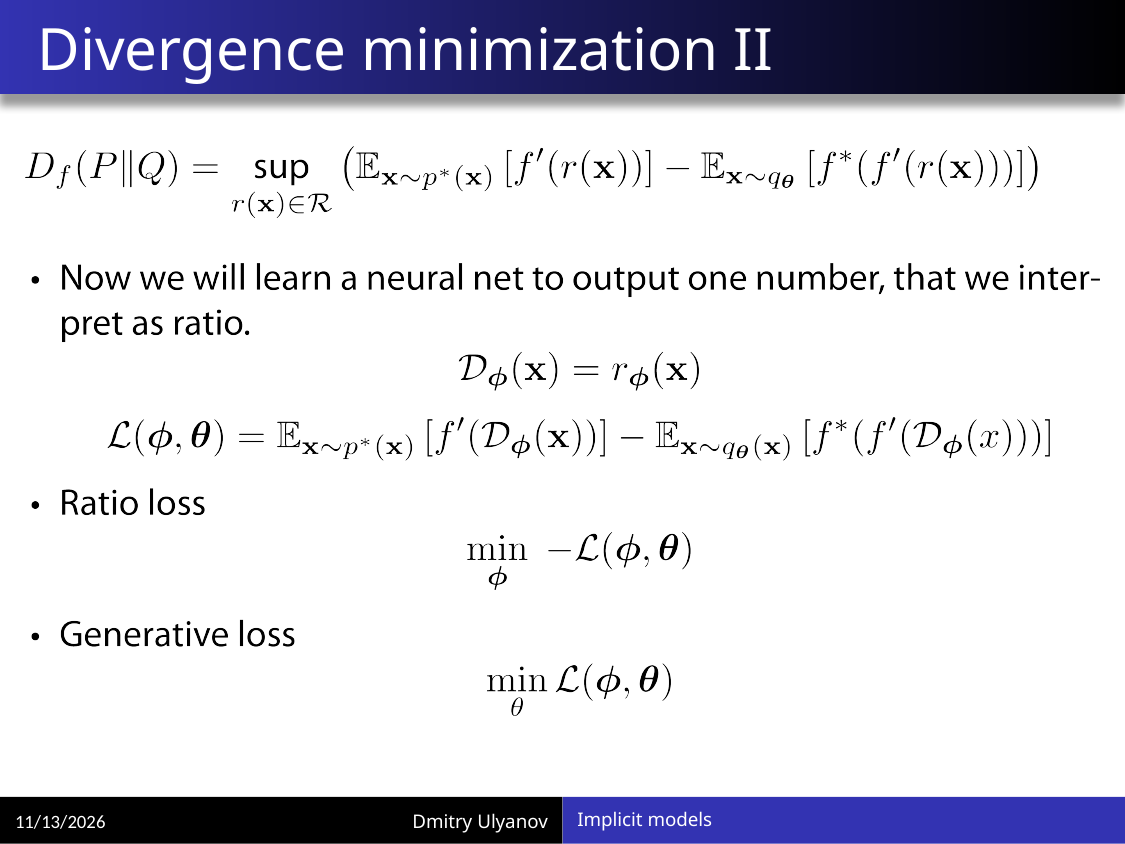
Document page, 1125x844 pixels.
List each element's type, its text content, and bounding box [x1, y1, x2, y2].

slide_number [0, 798, 132, 844]
picture [24, 146, 1100, 716]
title Divergence minimization II [0, 0, 1098, 94]
footer Implicit models [562, 797, 994, 843]
